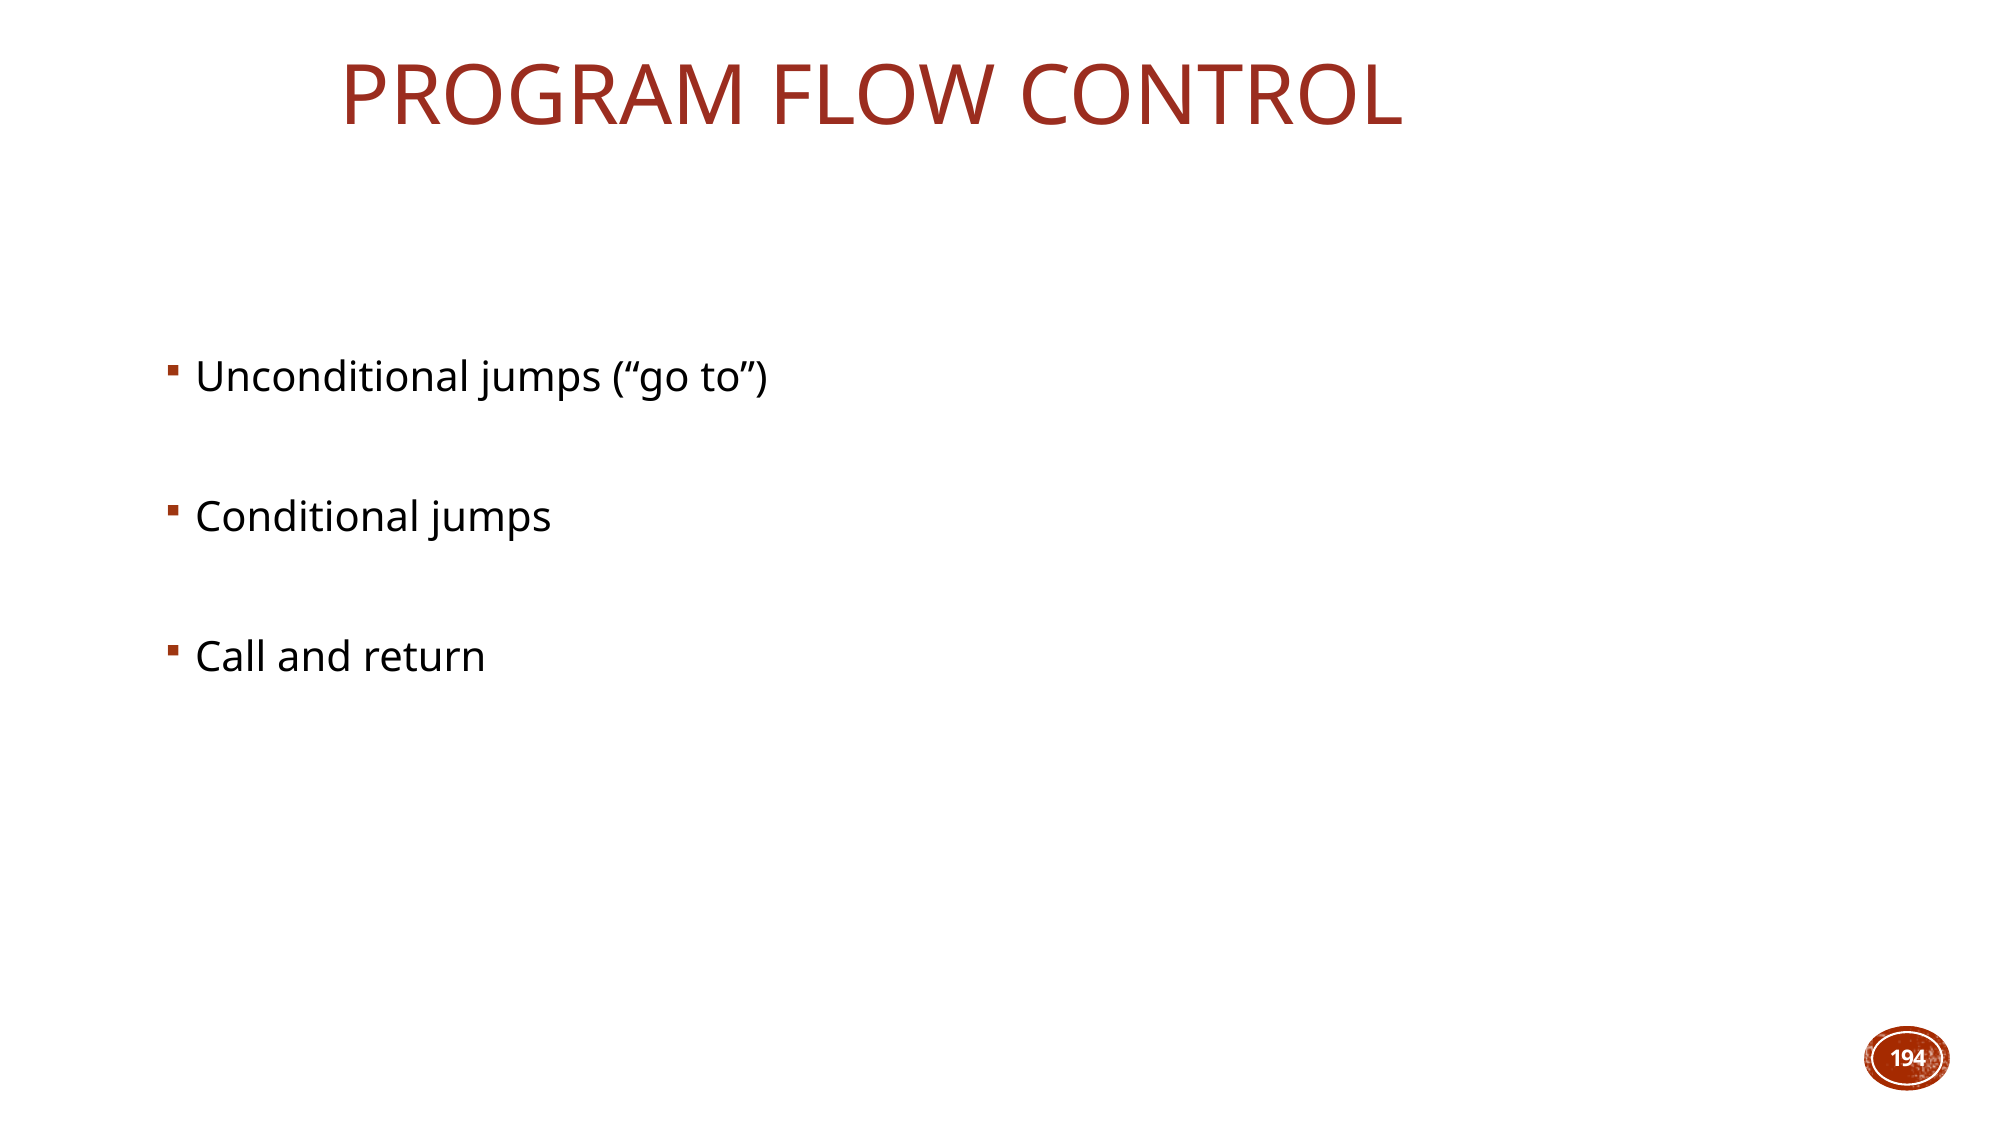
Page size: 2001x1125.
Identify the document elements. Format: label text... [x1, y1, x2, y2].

slide_number 194 [1855, 1028, 1961, 1089]
list Unconditional jumps (“go to”) Conditional jumps Call and return [150, 348, 1850, 1013]
title Program Flow Control [324, 45, 1675, 233]
